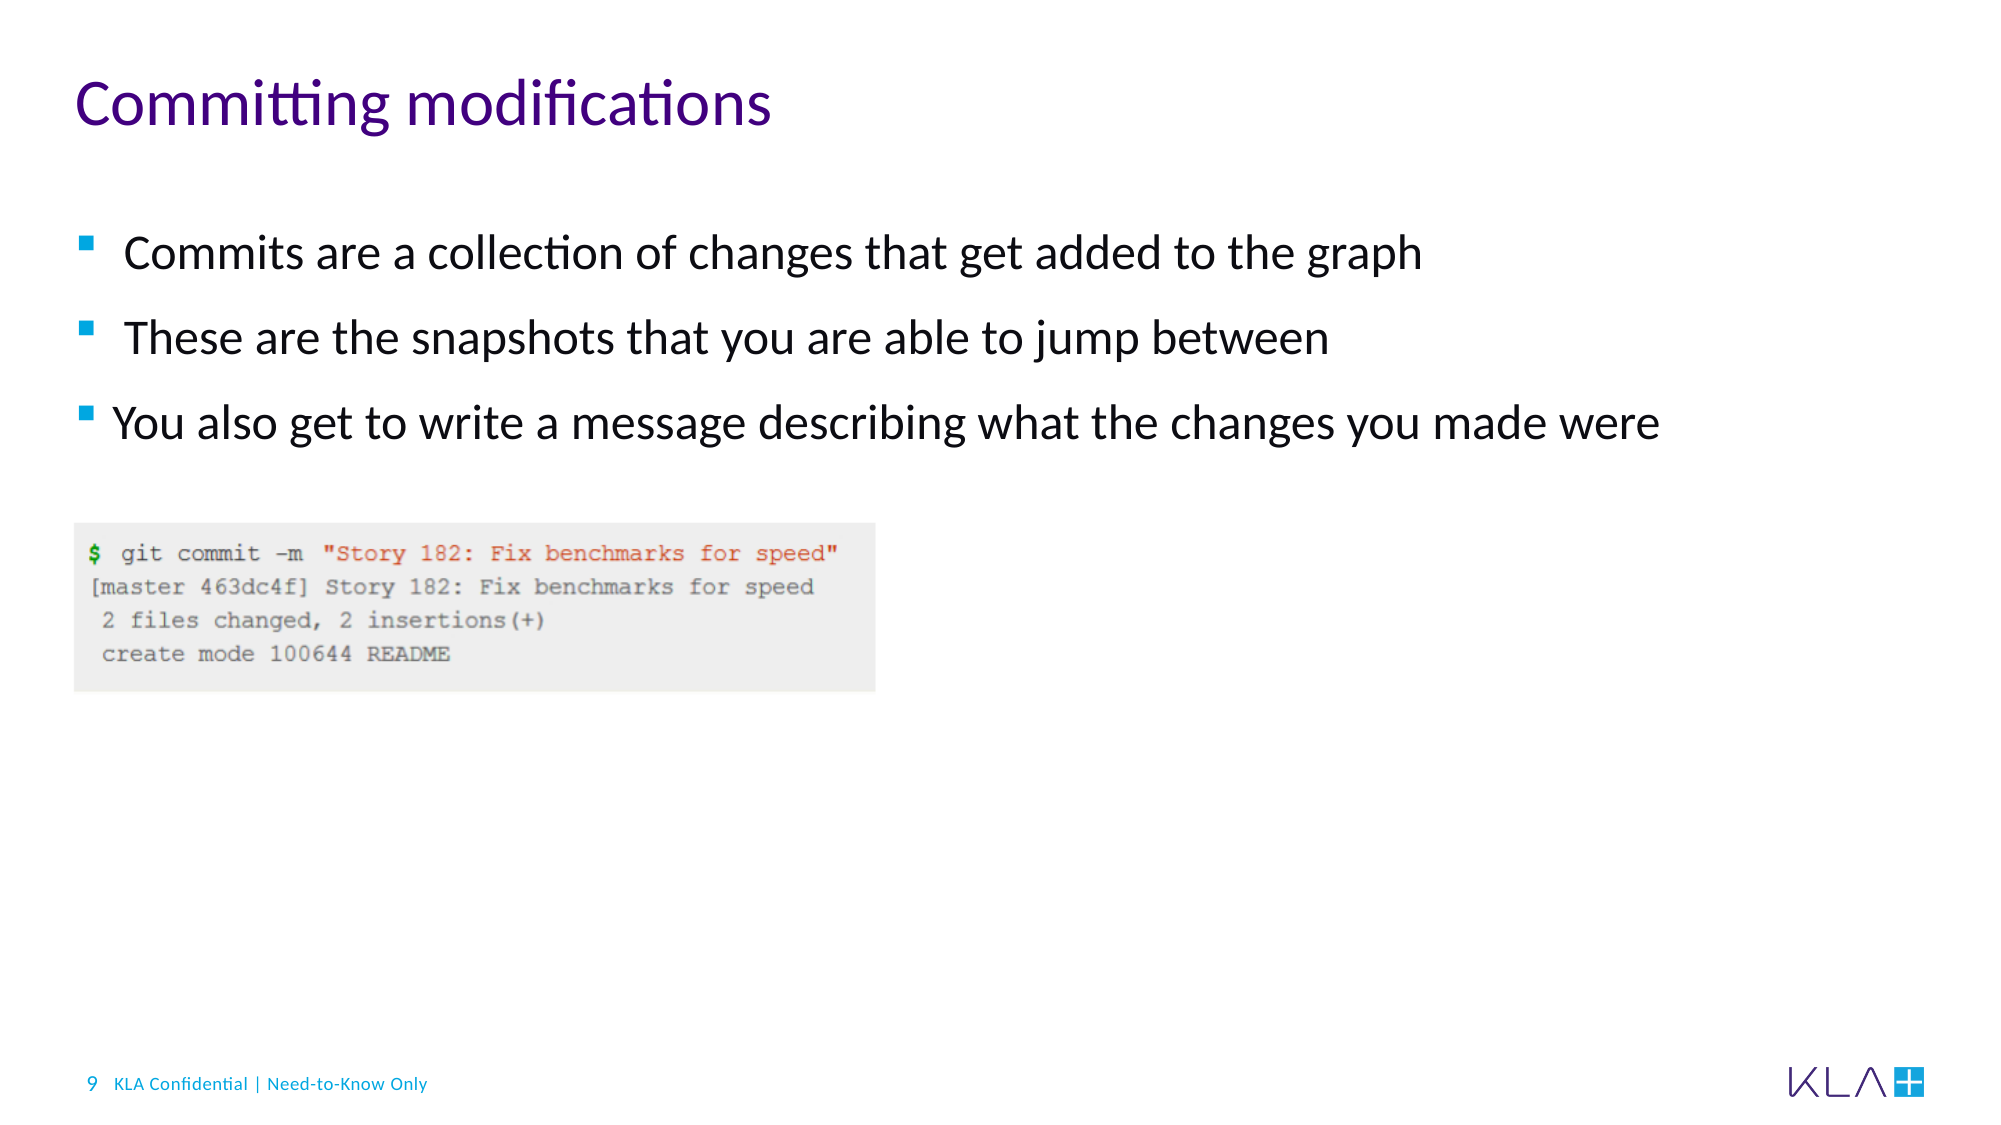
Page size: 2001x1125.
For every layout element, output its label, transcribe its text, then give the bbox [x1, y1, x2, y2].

list Commits are a collection of changes that get added to the graph These are the snapshots that you are able to jump between You also get to write a message describing what the changes you made were [59, 212, 1713, 962]
picture [185, 1081, 190, 1090]
title Committing modifications [60, 60, 1935, 150]
picture [1789, 1067, 1924, 1097]
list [59, 494, 960, 736]
